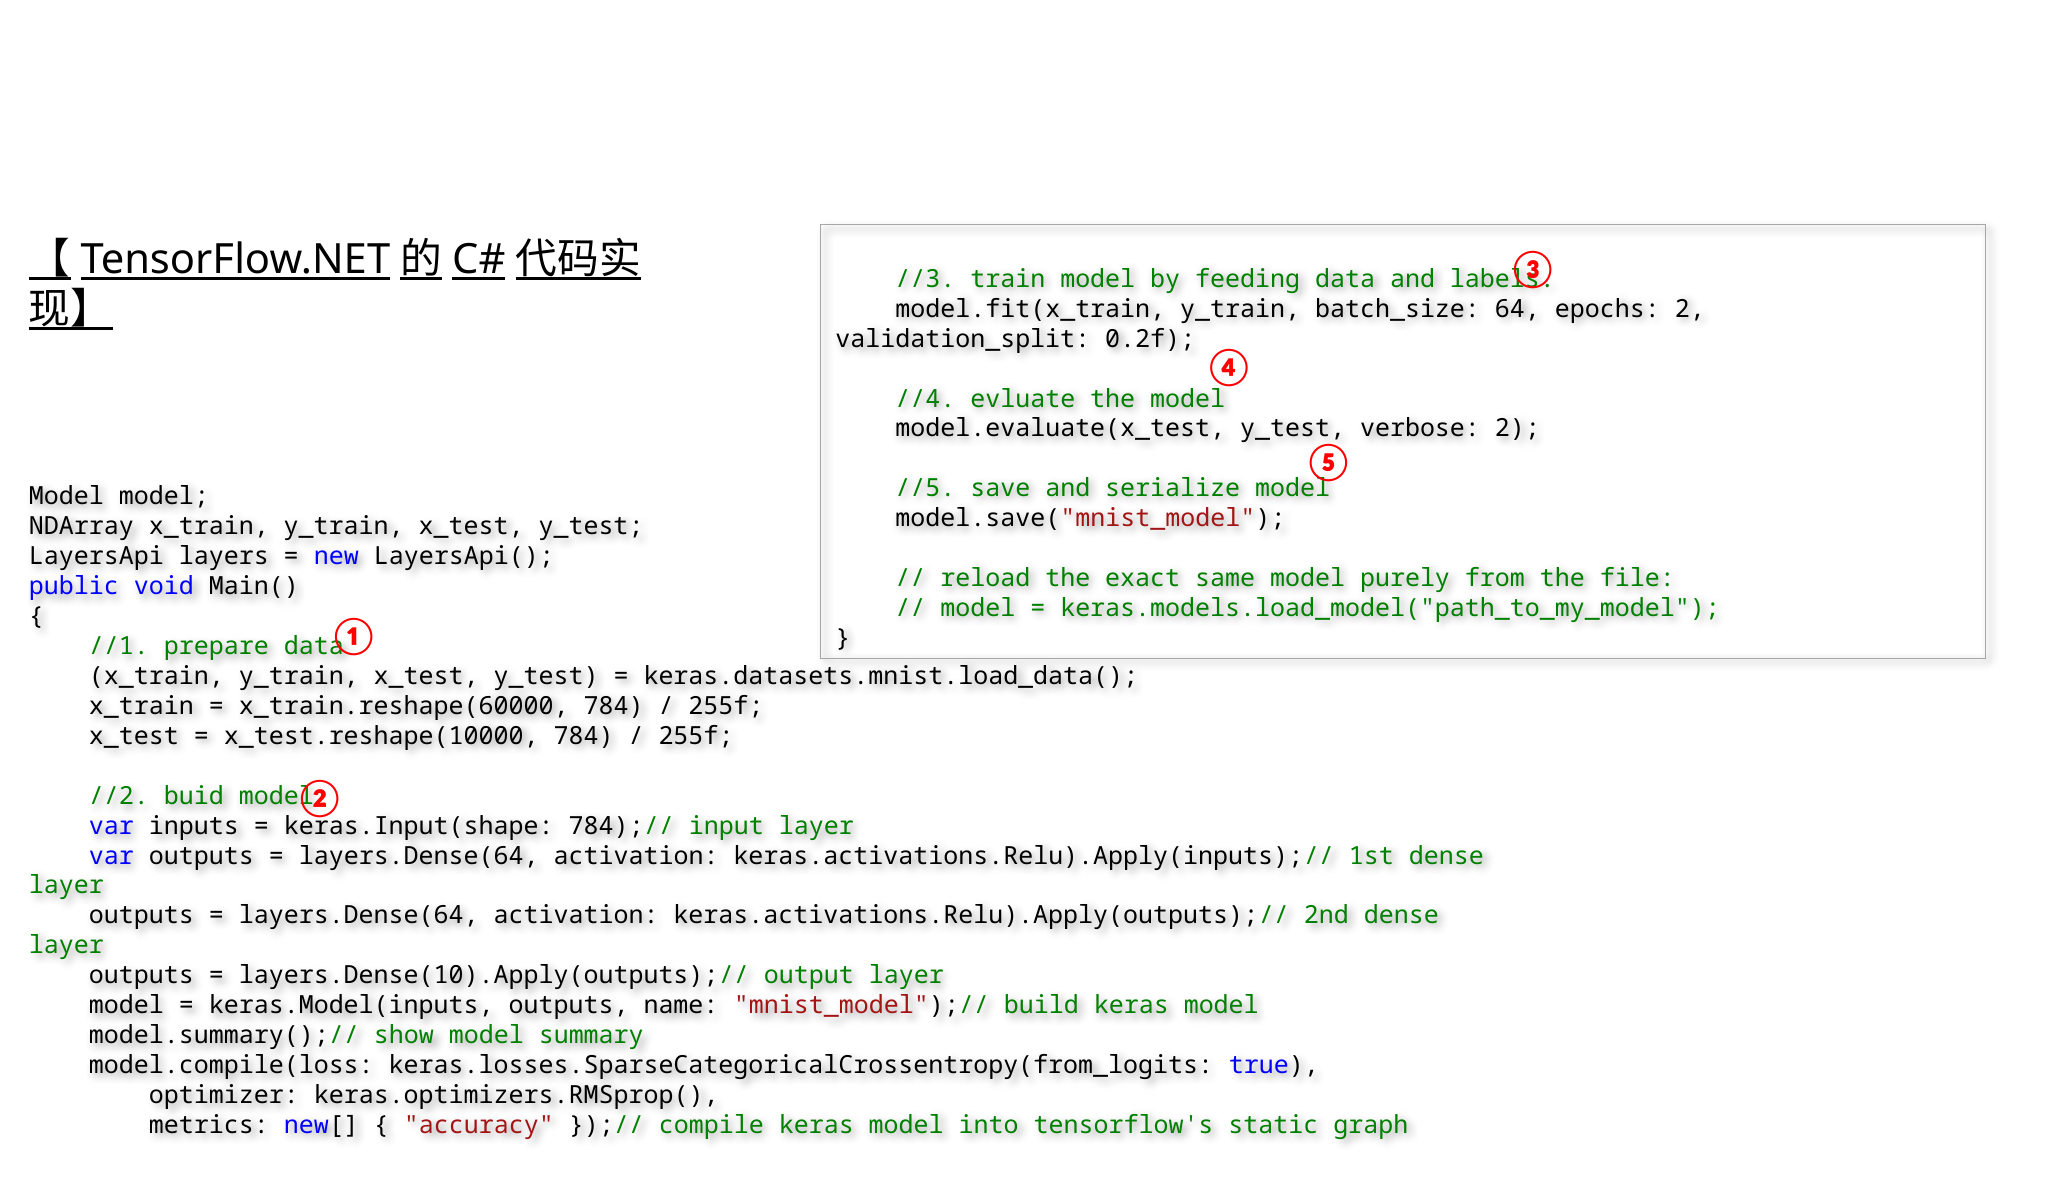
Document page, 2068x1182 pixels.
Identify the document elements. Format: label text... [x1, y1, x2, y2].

text_box ⑤ [1288, 429, 1368, 490]
text_box //3. train model by feeding data and labels. model.fit(x_train, y_train, batch_size: 64, epochs: 2, validation_split: 0.2f); //4. evluate the model model.evaluate(x_test, y_test, verbose: 2); //5. save and serialize model model.save("mnist_model"); // reload the exact same model purely from the file: // model = keras.models.load_model("path_to_my_model"); } [820, 224, 1986, 659]
text_box ① [314, 603, 394, 664]
text_box Model model; NDArray x_train, y_train, x_test, y_test; LayersApi layers = new LayersApi(); public void Main() { //1. prepare data (x_train, y_train, x_test, y_test) = keras.datasets.mnist.load_data(); x_train = x_train.reshape(60000, 784) / 255f; x_test = x_test.reshape(10000, 784) / 255f; //2. buid model var inputs = keras.Input(shape: 784);// input layer var outputs = layers.Dense(64, activation: keras.activations.Relu).Apply(inputs);// 1st dense layer outputs = layers.Dense(64, activation: keras.activations.Relu).Apply(outputs);// 2nd dense layer outputs = layers.Dense(10).Apply(outputs);// output layer model = keras.Model(inputs, outputs, name: "mnist_model");// build keras model model.summary();// show model summary model.compile(loss: keras.losses.SparseCategoricalCrossentropy(from_logits: true), optimizer: keras.optimizers.RMSprop(), metrics: new[] { "accuracy" });// compile keras model into tensorflow's static graph [14, 472, 1505, 1146]
text_box ④ [1189, 334, 1269, 395]
text_box ② [280, 765, 360, 826]
text_box ③ [1493, 236, 1573, 297]
text_box 【TensorFlow.NET的C#代码实现】 [14, 224, 694, 340]
